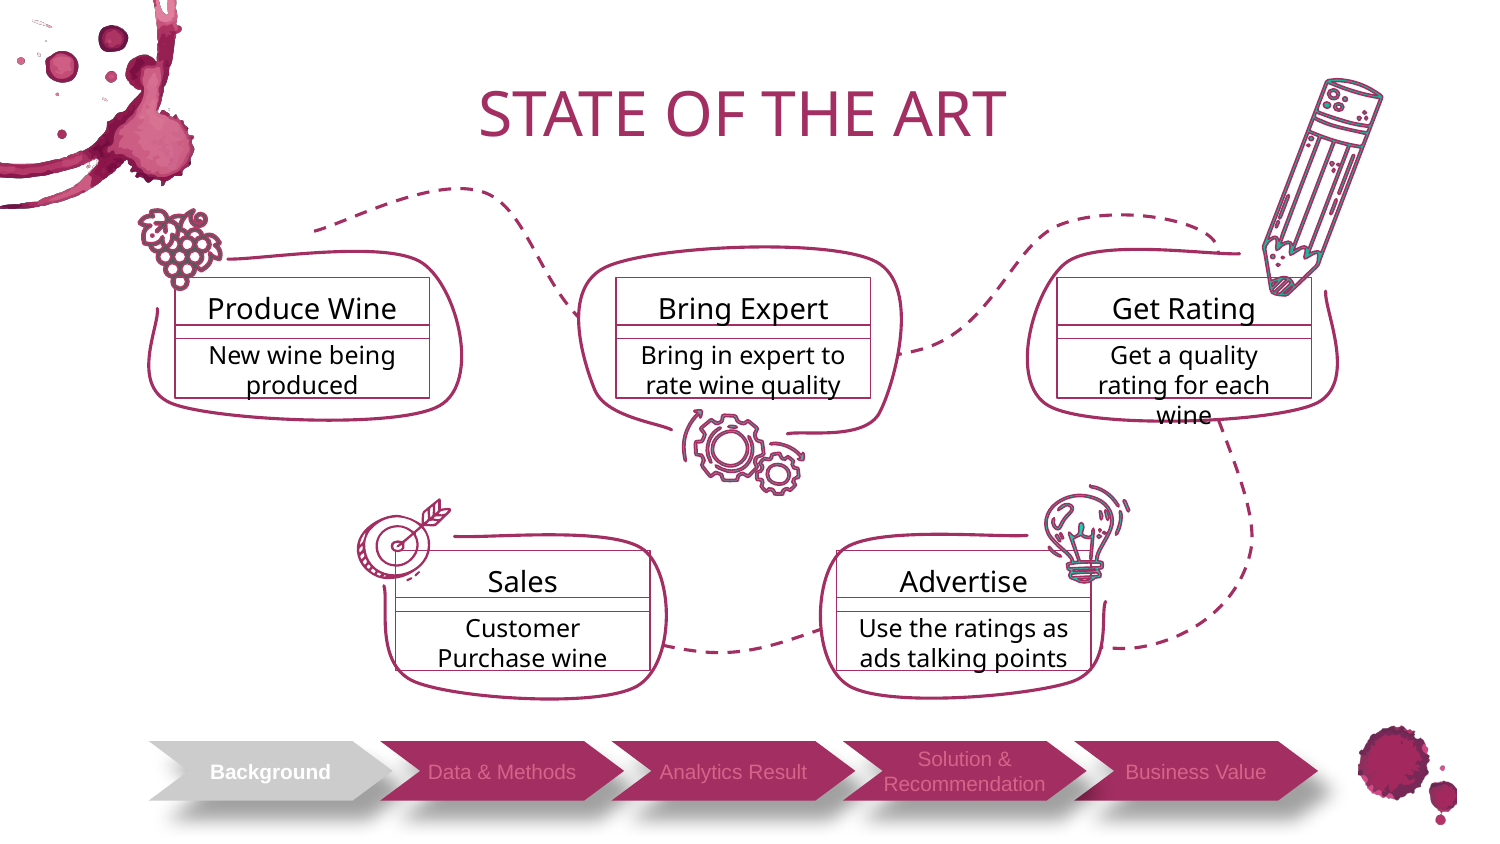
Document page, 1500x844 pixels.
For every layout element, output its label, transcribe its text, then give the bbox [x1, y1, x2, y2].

text_box STATE OF THE ART [210, 77, 1263, 146]
text_box Get a quality rating for each wine [1057, 339, 1312, 398]
text_box Sales [395, 550, 650, 612]
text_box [137, 208, 224, 291]
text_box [1262, 78, 1384, 297]
text_box Bring Expert [616, 277, 871, 339]
picture [1358, 726, 1457, 825]
text_box [578, 246, 902, 434]
text_box [384, 591, 395, 665]
text_box Use the ratings as ads talking points [836, 612, 1091, 671]
text_box [399, 556, 667, 700]
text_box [350, 497, 452, 582]
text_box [1039, 484, 1131, 584]
text_box [820, 557, 1089, 699]
text_box [313, 188, 1253, 653]
text_box Produce Wine [175, 277, 430, 339]
text_box New wine being produced [175, 339, 430, 398]
text_box [148, 251, 462, 421]
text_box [700, 391, 787, 514]
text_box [148, 740, 1319, 801]
text_box [842, 534, 1034, 550]
text_box Advertise [836, 550, 1091, 612]
picture [0, 0, 206, 210]
text_box [456, 534, 644, 550]
text_box [1027, 249, 1338, 422]
text_box Get Rating [1057, 277, 1312, 339]
text_box Bring in expert to rate wine quality [616, 339, 871, 398]
text_box Customer Purchase wine [395, 612, 650, 671]
text_box [1091, 592, 1106, 669]
